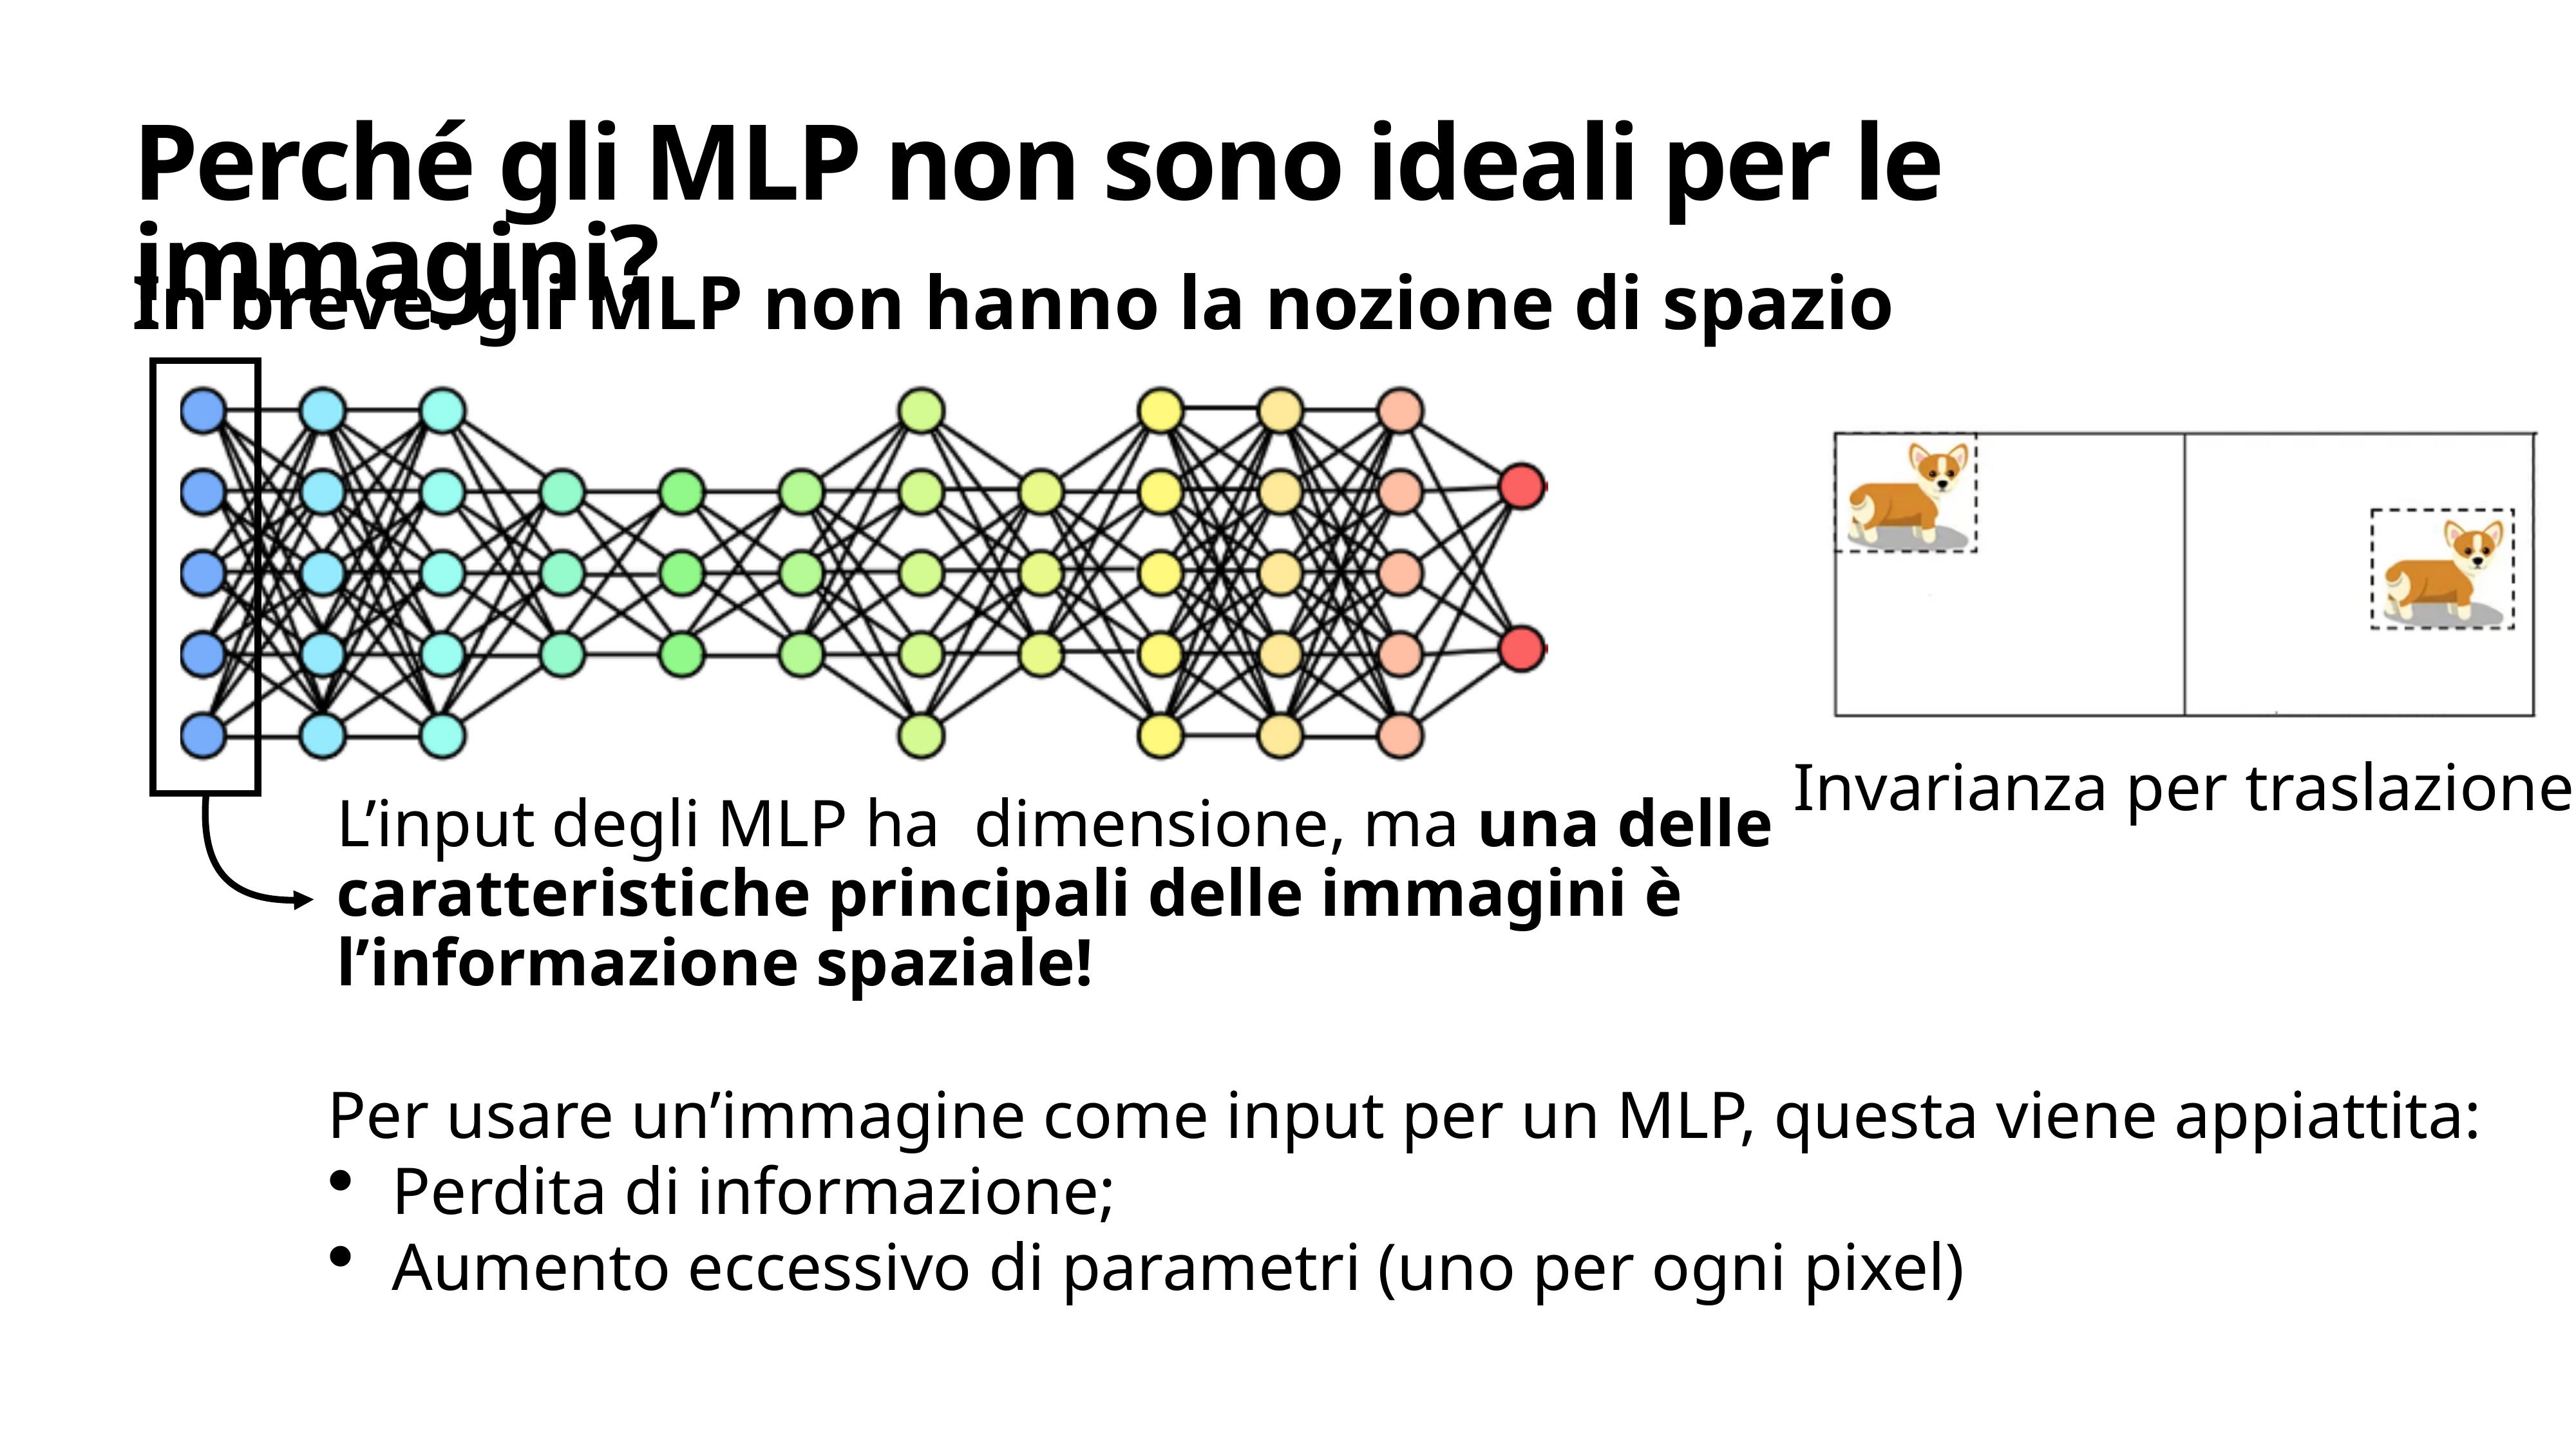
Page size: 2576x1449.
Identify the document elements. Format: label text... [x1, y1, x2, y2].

title Perché gli MLP non sono ideali per le immagini? [127, 113, 2449, 250]
text_box Per usare un’immagine come input per un MLP, questa viene appiattita: Perdita di informazione; Aumento eccessivo di parametri (uno per ogni pixel) [321, 1077, 2550, 1310]
text_box L’input degli MLP ha dimensione, ma una delle caratteristiche principali delle immagini è l’informazione spaziale! [331, 785, 1994, 1005]
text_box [153, 360, 1548, 901]
list In breve: gli MLP non hanno la nozione di spazio [127, 250, 2449, 350]
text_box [1804, 425, 2564, 836]
